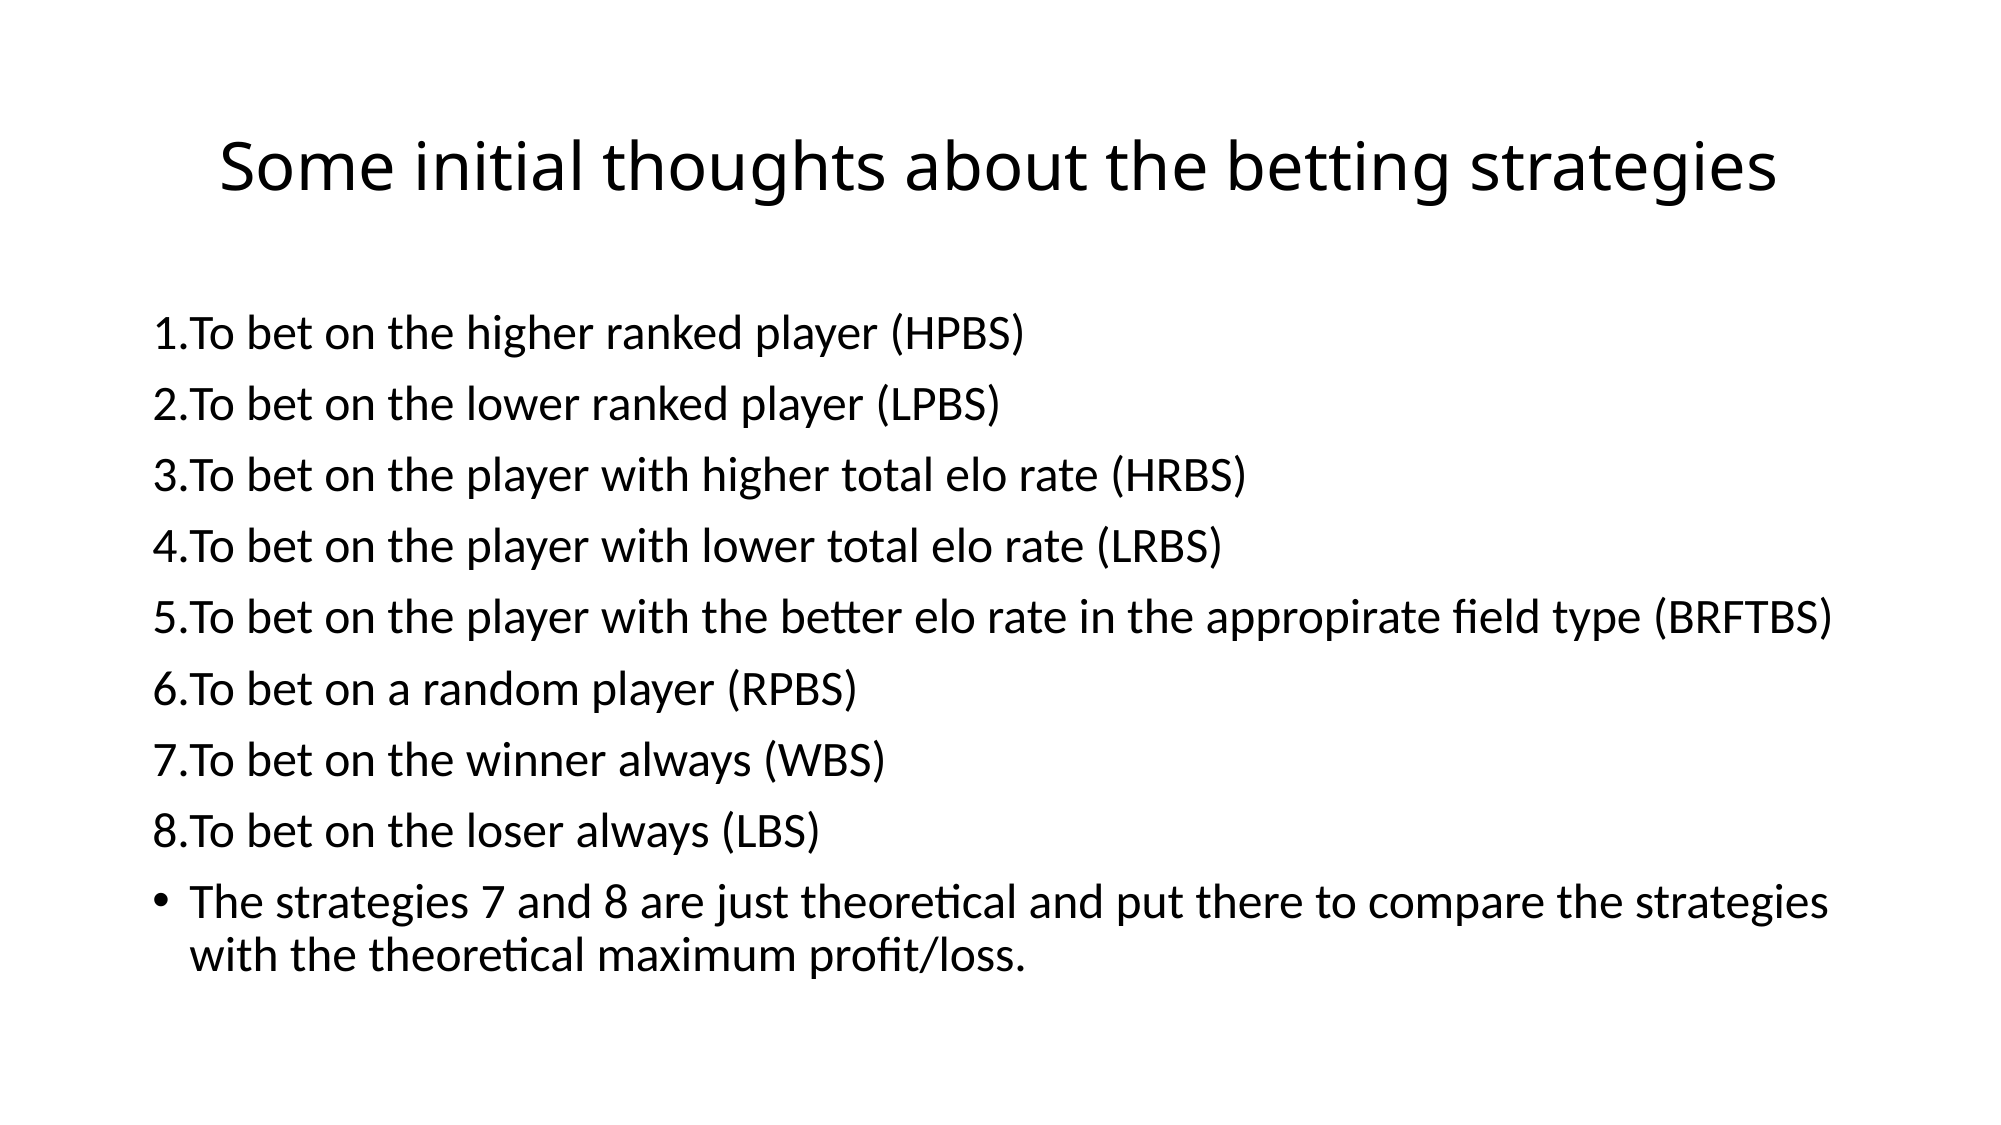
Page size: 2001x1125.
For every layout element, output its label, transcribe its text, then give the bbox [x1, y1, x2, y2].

title Some initial thoughts about the betting strategies [137, 59, 1863, 278]
list To bet on the higher ranked player (HPBS) To bet on the lower ranked player (LPBS) To bet on the player with higher total elo rate (HRBS) To bet on the player with lower total elo rate (LRBS) To bet on the player with the better elo rate in the appropirate field type (BRFTBS) To bet on a random player (RPBS) To bet on the winner always (WBS) To bet on the loser always (LBS) The strategies 7 and 8 are just theoretical and put there to compare the strategies with the theoretical maximum profit/loss. [137, 299, 1863, 1014]
